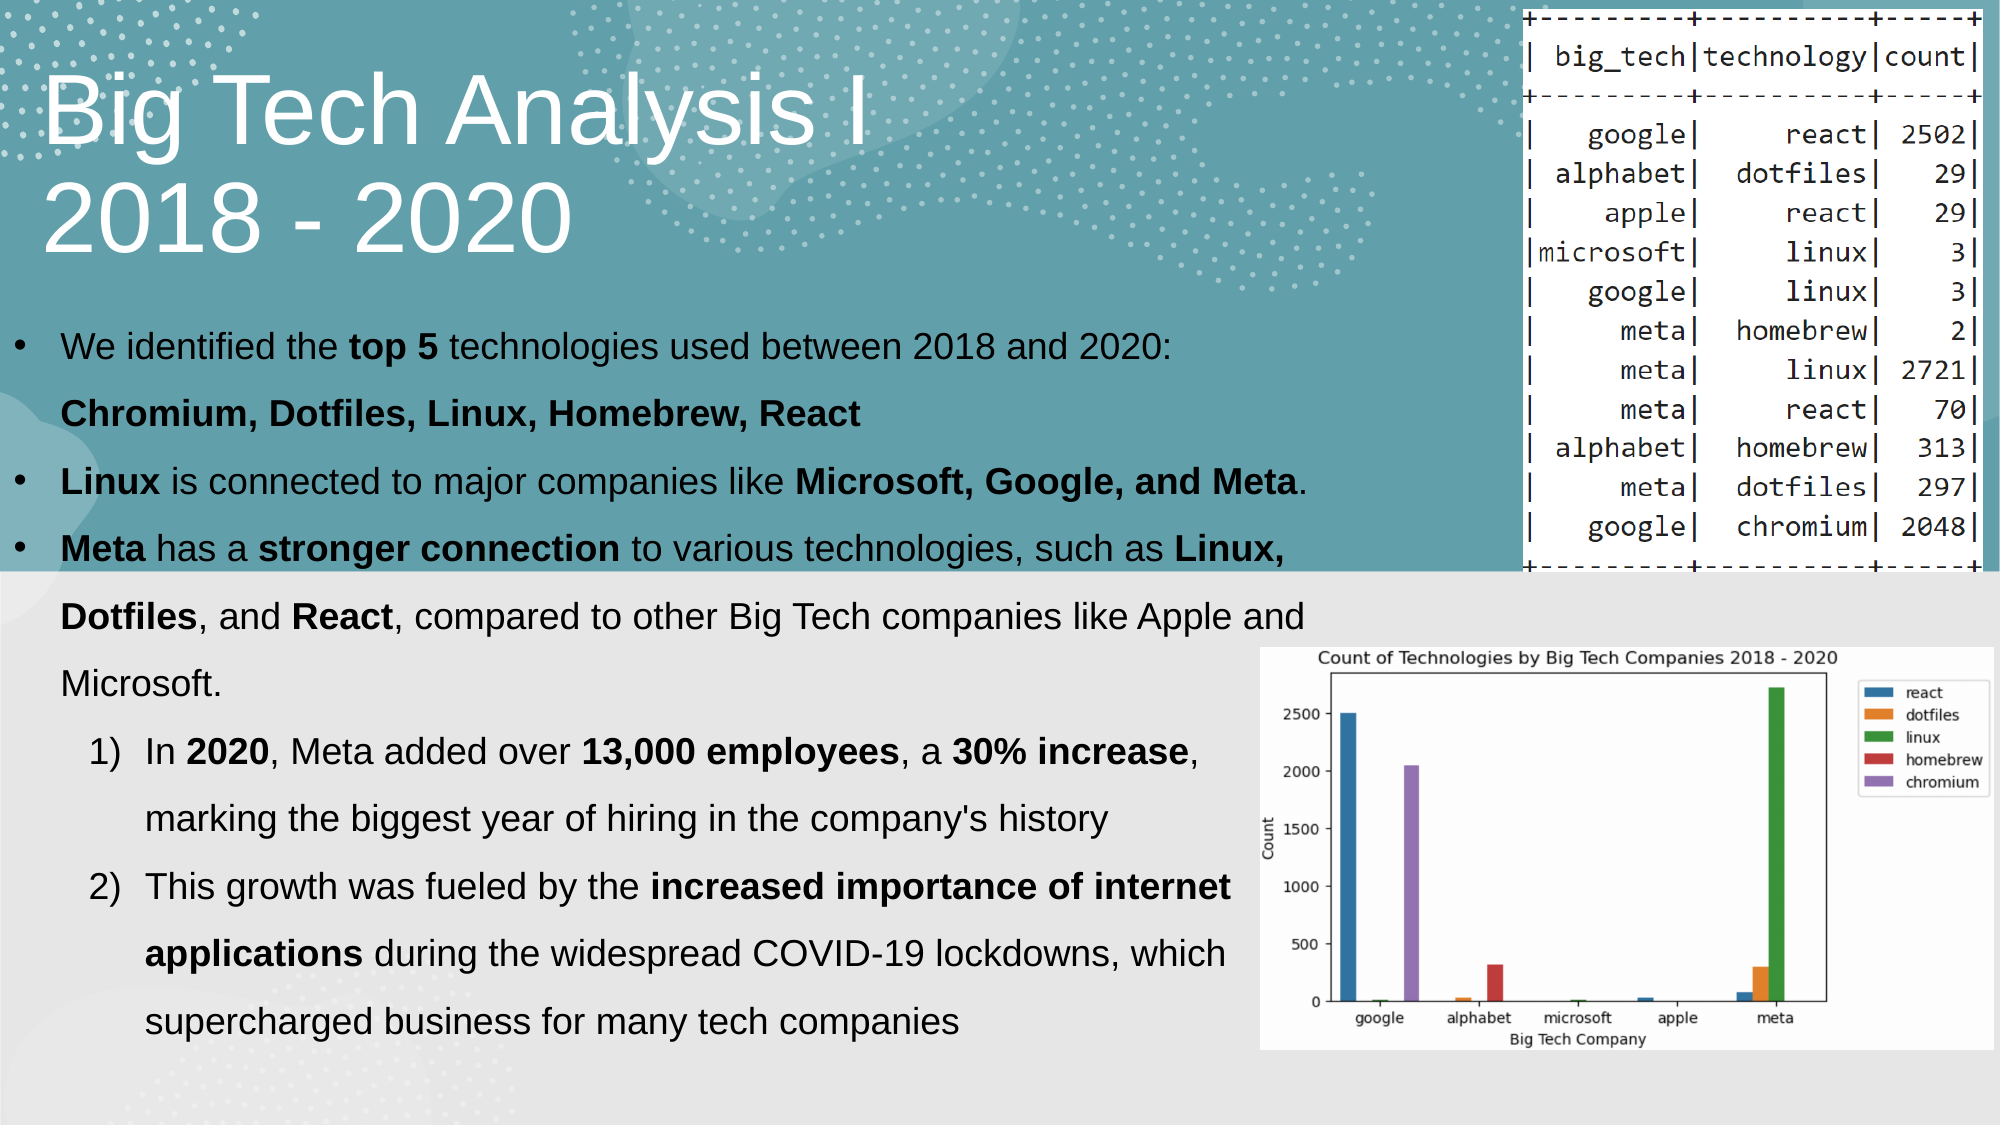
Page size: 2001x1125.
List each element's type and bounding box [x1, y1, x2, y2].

text_box [0, 0, 2000, 1125]
picture [1260, 647, 1994, 1050]
picture [1523, 9, 1983, 572]
